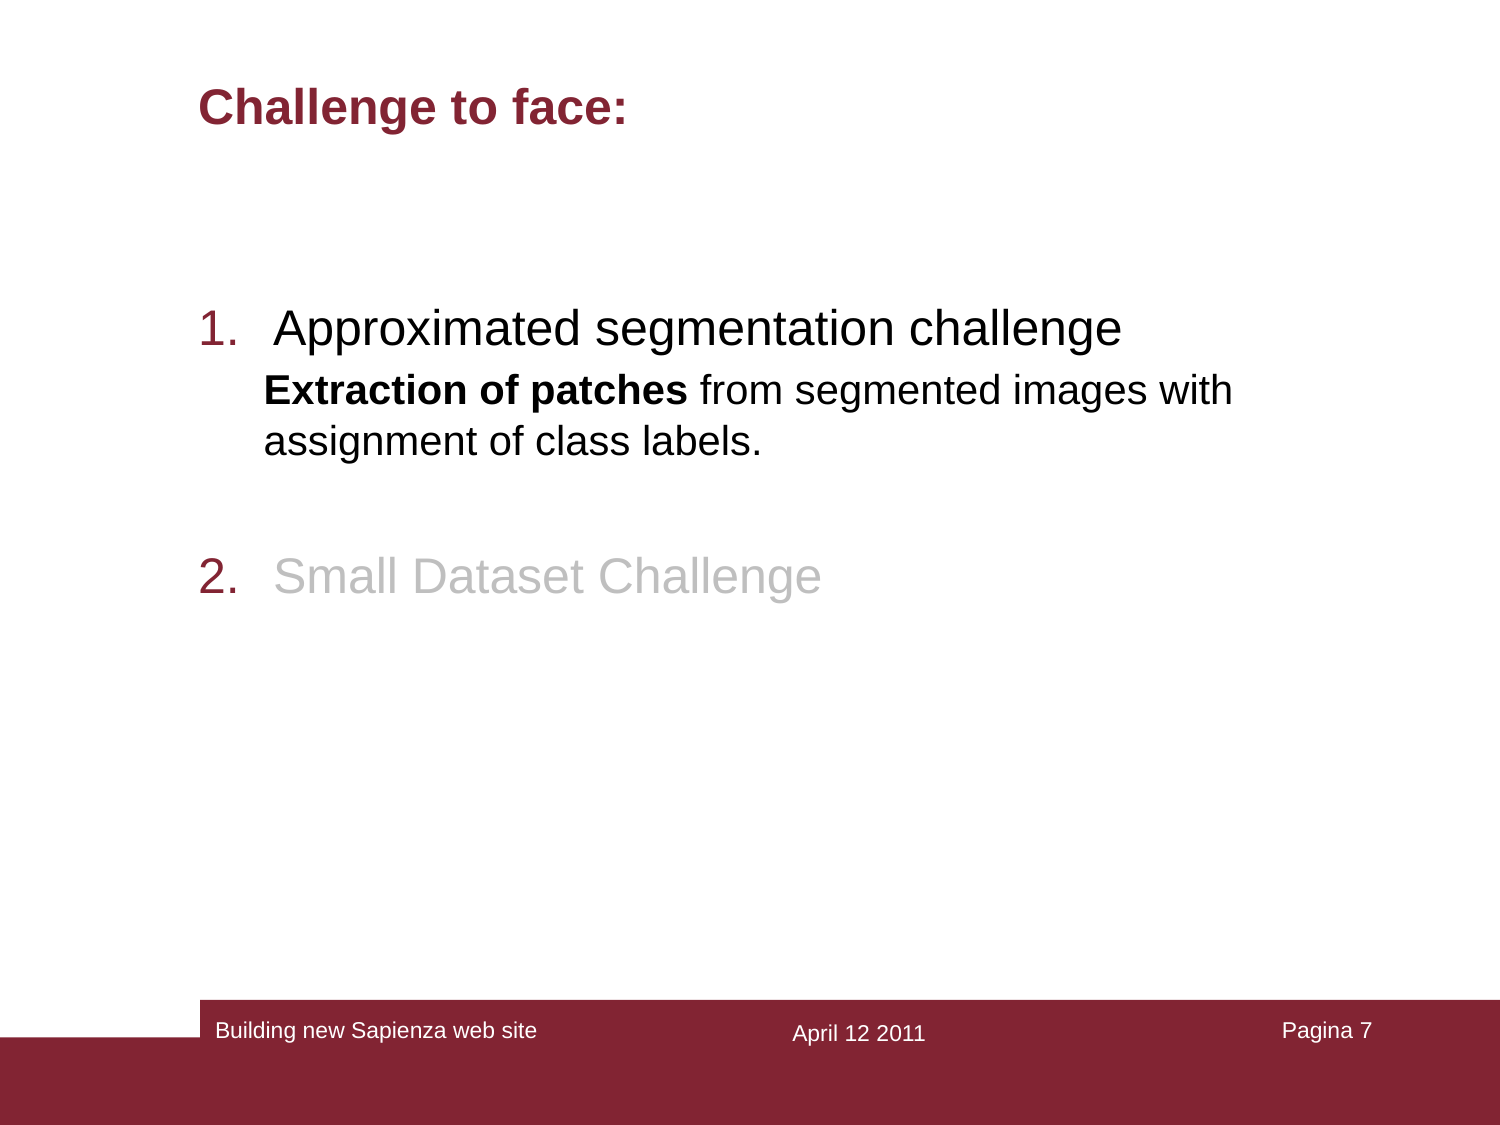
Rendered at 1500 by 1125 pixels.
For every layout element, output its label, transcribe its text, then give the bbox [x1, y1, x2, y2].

title Challenge to face: [183, 67, 1424, 150]
slide_number Pagina ‹#› [1074, 1008, 1388, 1084]
list Approximated segmentation challenge Extraction of patches from segmented images with assignment of class labels. Small Dataset Challenge [183, 287, 1424, 963]
footer Building new Sapienza web site [200, 1008, 675, 1084]
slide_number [702, 1011, 1016, 1087]
